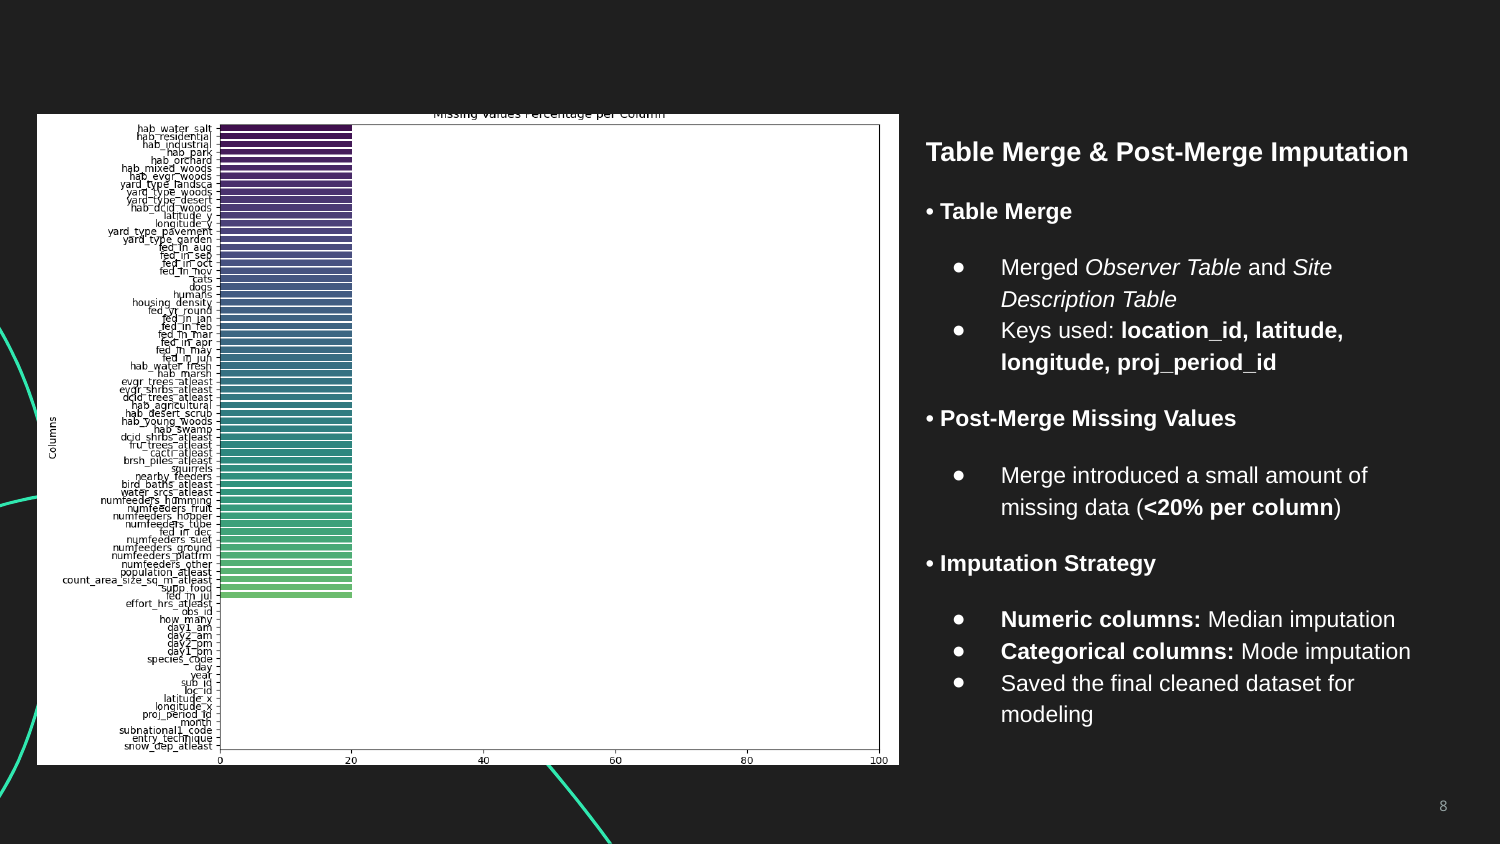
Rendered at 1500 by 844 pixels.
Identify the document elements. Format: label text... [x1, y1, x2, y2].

text_box Table Merge & Post-Merge Imputation • Table Merge Merged Observer Table and Site Description Table Keys used: location_id, latitude, longitude, proj_period_id • Post-Merge Missing Values Merge introduced a small amount of missing data (<20% per column) • Imputation Strategy Numeric columns: Median imputation Categorical columns: Mode imputation Saved the final cleaned dataset for modeling [910, 114, 1454, 743]
picture [37, 114, 899, 765]
